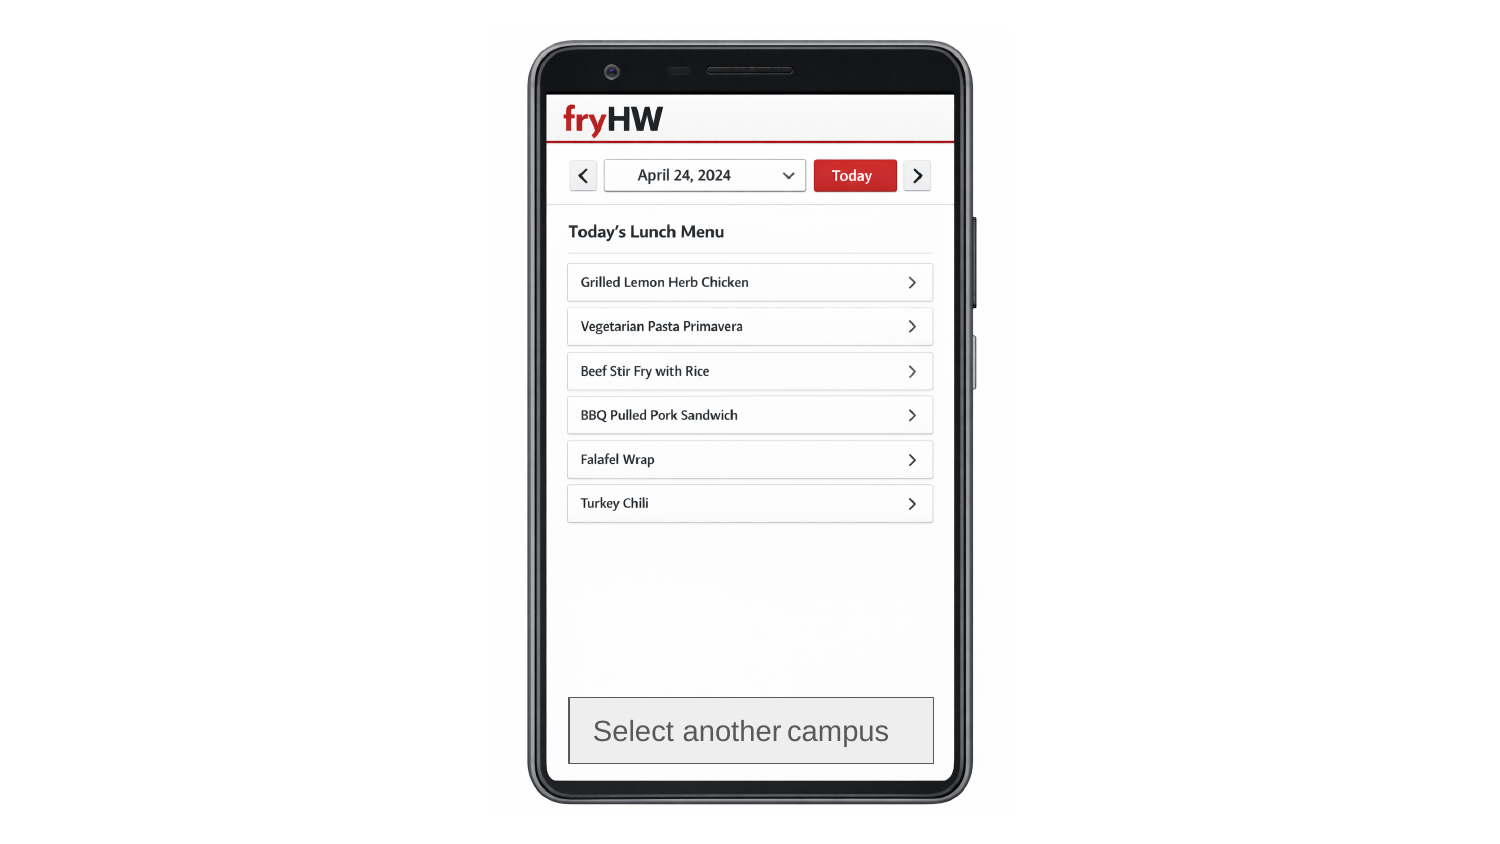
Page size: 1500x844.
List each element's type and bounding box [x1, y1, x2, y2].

picture [487, 30, 1013, 814]
